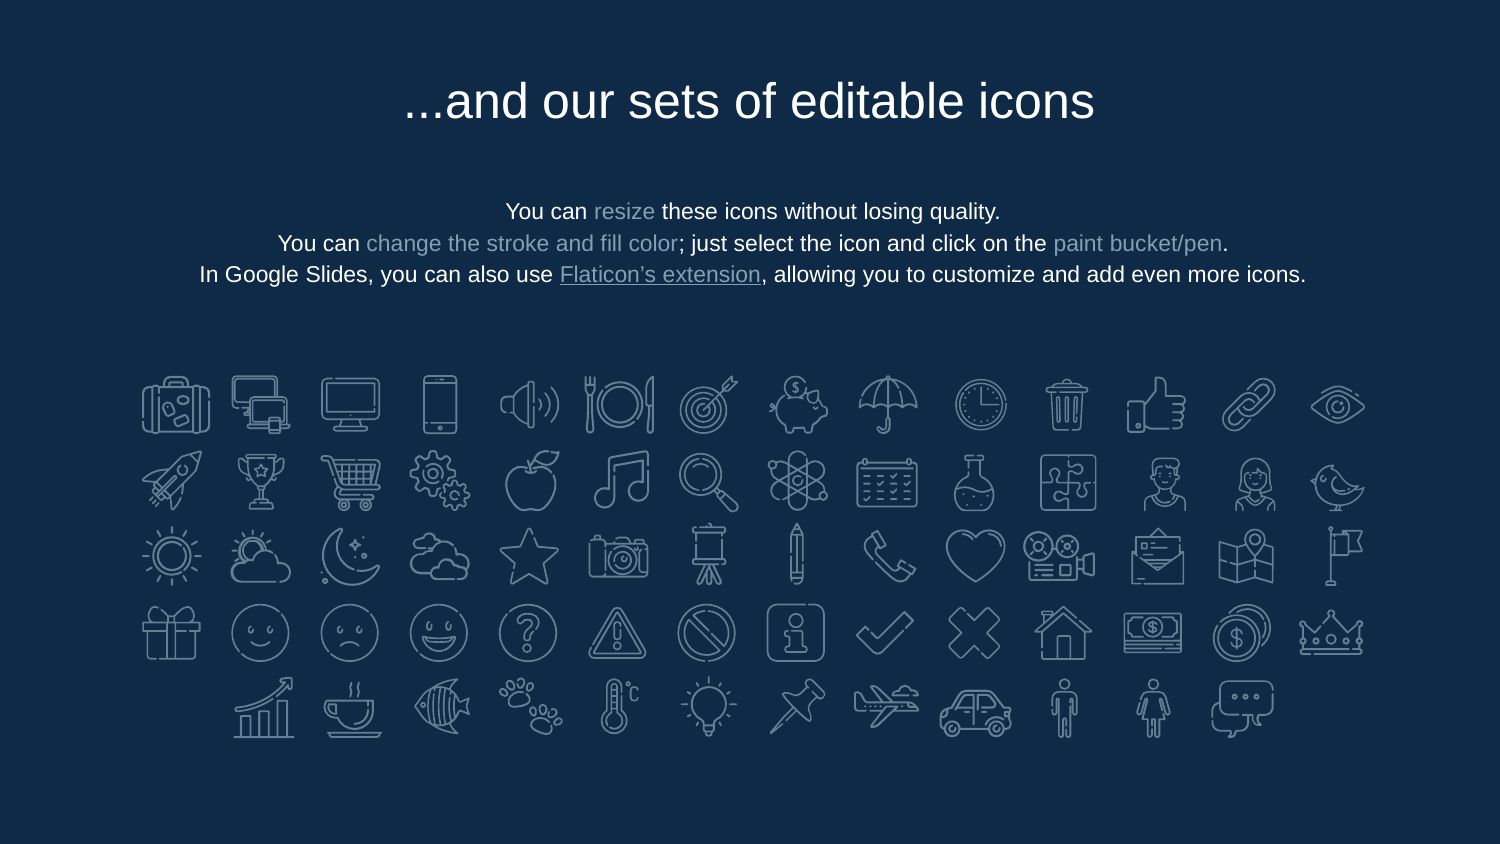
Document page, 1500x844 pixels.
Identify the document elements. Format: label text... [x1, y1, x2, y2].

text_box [1131, 527, 1185, 585]
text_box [1051, 678, 1078, 739]
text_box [1298, 609, 1364, 656]
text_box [945, 529, 1006, 583]
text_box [230, 603, 290, 663]
text_box [863, 529, 917, 583]
title ...and our sets of editable icons [171, 53, 1328, 133]
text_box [320, 603, 380, 663]
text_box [600, 678, 640, 735]
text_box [141, 525, 202, 587]
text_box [939, 689, 1012, 738]
text_box [858, 375, 918, 435]
text_box [790, 522, 804, 585]
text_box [409, 603, 469, 663]
text_box [1034, 605, 1093, 660]
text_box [1123, 612, 1182, 654]
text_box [587, 606, 647, 660]
text_box [679, 375, 739, 434]
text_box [141, 375, 211, 435]
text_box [680, 675, 738, 737]
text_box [1310, 464, 1366, 512]
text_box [949, 454, 997, 512]
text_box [853, 684, 920, 729]
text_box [1310, 385, 1366, 425]
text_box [1212, 603, 1274, 663]
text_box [584, 375, 655, 435]
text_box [498, 603, 558, 663]
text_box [499, 380, 560, 429]
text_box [1211, 680, 1274, 739]
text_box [140, 450, 203, 511]
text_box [677, 603, 736, 663]
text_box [1143, 457, 1187, 512]
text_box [593, 450, 650, 509]
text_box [766, 450, 830, 512]
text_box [320, 527, 381, 586]
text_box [413, 678, 471, 735]
text_box [1325, 526, 1363, 586]
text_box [323, 681, 383, 739]
text_box [1040, 454, 1097, 511]
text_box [691, 522, 727, 586]
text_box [422, 374, 458, 435]
text_box You can resize these icons without losing quality. You can change the stroke and fill color; just select the icon and click on the paint bucket/pen. In Google Slides, you can also use Flaticon’s extension, allowing you to customize and add even more icons. [135, 193, 1371, 318]
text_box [676, 452, 740, 513]
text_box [320, 454, 382, 512]
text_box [1021, 530, 1096, 582]
text_box [409, 532, 470, 581]
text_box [498, 527, 560, 585]
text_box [320, 377, 381, 432]
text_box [766, 603, 826, 663]
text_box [588, 534, 649, 578]
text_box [232, 676, 295, 739]
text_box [856, 457, 918, 508]
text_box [409, 449, 471, 512]
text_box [954, 378, 1008, 431]
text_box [1135, 678, 1172, 739]
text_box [768, 375, 829, 434]
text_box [855, 610, 915, 655]
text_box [230, 529, 292, 584]
text_box [142, 605, 201, 660]
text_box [1045, 378, 1089, 431]
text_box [1220, 377, 1278, 432]
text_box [1235, 457, 1276, 512]
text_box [1218, 528, 1274, 584]
text_box [231, 375, 291, 435]
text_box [498, 677, 564, 736]
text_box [947, 606, 1001, 660]
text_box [504, 449, 560, 512]
text_box [770, 678, 826, 735]
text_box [237, 453, 285, 510]
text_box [1126, 376, 1187, 434]
